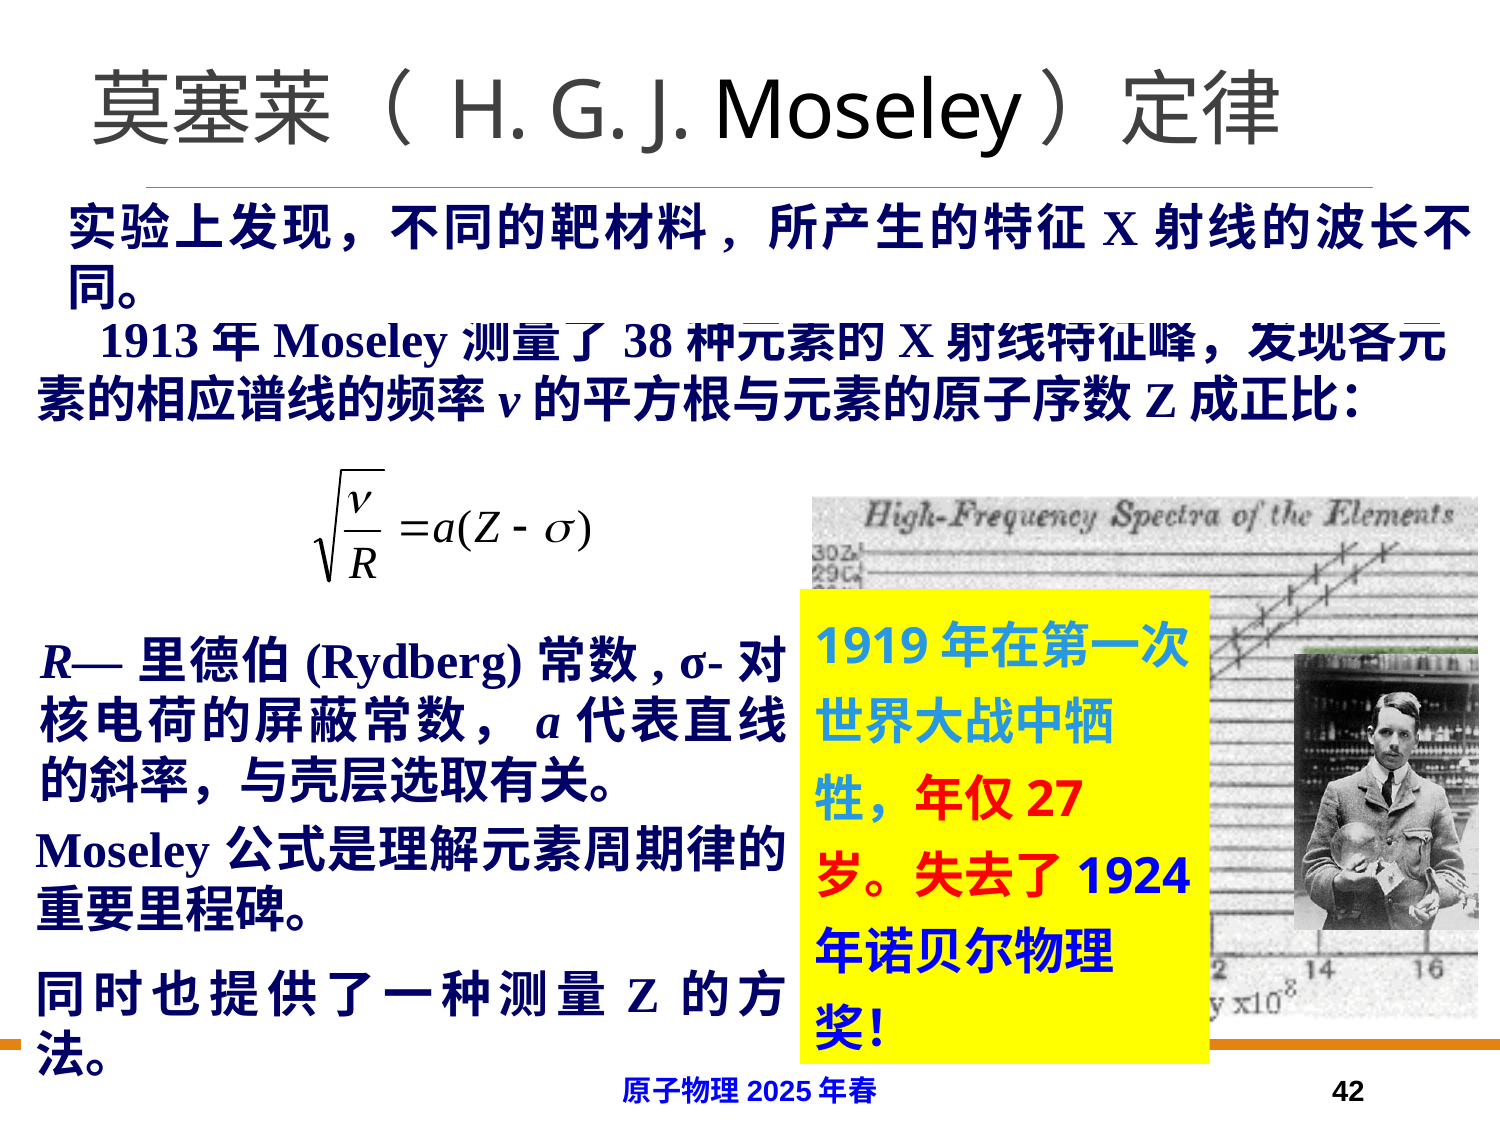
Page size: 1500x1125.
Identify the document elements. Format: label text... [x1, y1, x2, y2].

footer 原子物理2025年春 [453, 1059, 1047, 1120]
text_box R—里德伯(Rydberg)常数, σ-对核电荷的屏蔽常数，a代表直线的斜率，与壳层选取有关。 [24, 621, 800, 810]
picture [305, 457, 602, 594]
picture [811, 494, 1480, 1026]
text_box 1913年Moseley测量了38种元素的X射线特征峰，发现各元素的相应谱线的频率ν的平方根与元素的原子序数Z成正比： [21, 299, 1463, 435]
title 莫塞莱（ H. G. J. Moseley）定律 [75, 8, 1438, 163]
text_box 1919年在第一次世界大战中牺牲，年仅27岁。失去了1924年诺贝尔物理奖！ [800, 589, 1210, 1064]
text_box Moseley公式是理解元素周期律的重要里程碑。 同时也提供了一种测量Z的方法。 [21, 810, 800, 1090]
text_box 实验上发现，不同的靶材料, 所产生的特征X射线的波长不同。 [52, 188, 1488, 323]
slide_number 42 [1218, 1059, 1380, 1120]
